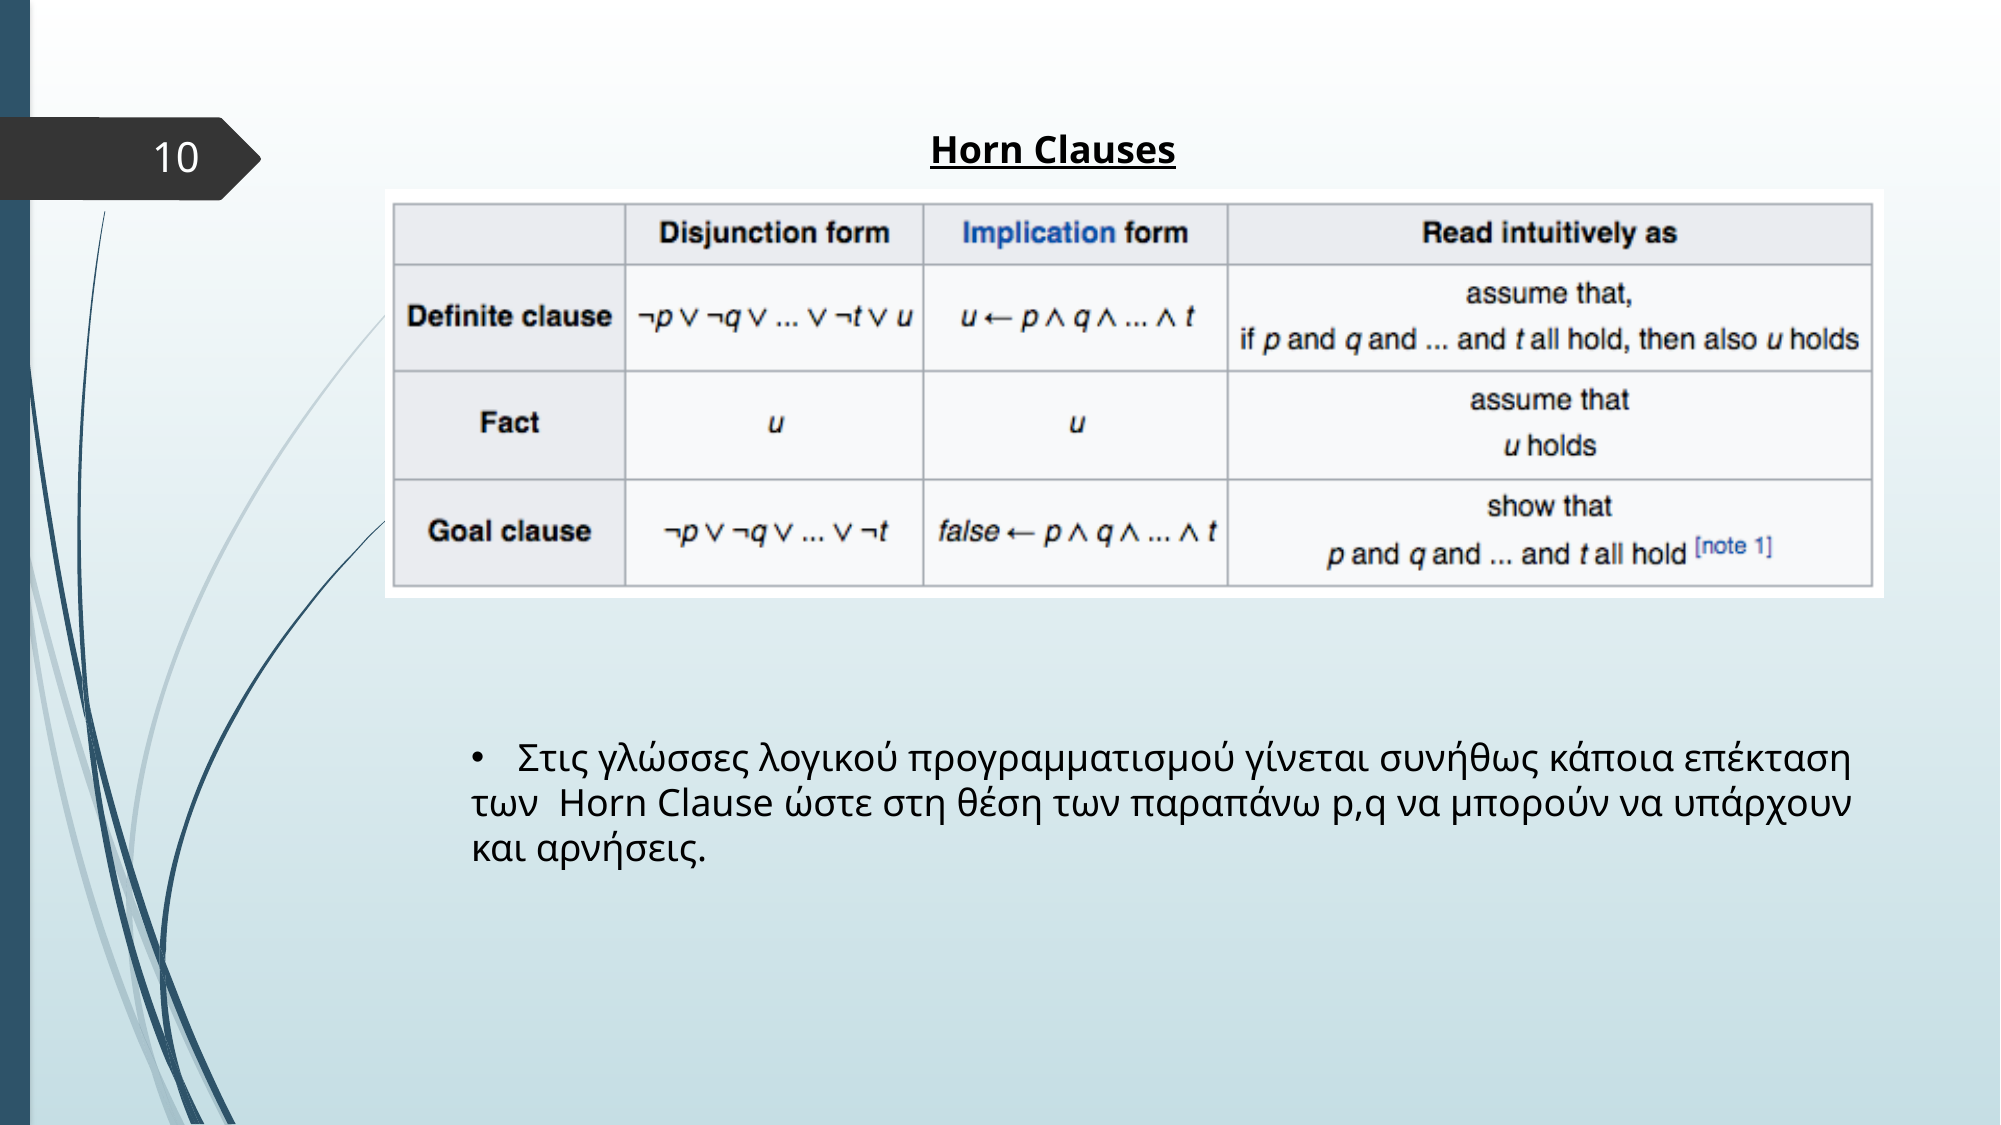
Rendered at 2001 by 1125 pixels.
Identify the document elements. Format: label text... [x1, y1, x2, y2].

slide_number 10 [87, 129, 216, 190]
text_box Horn Clauses [915, 118, 1192, 179]
text_box Στις γλώσσες λογικού προγραμματισμού γίνεται συνήθως κάποια επέκταση των Horn Clause ώστε στη θέση των παραπάνω p,q να μπορούν να υπάρχουν και αρνήσεις. [456, 726, 1878, 876]
picture [385, 188, 1884, 598]
